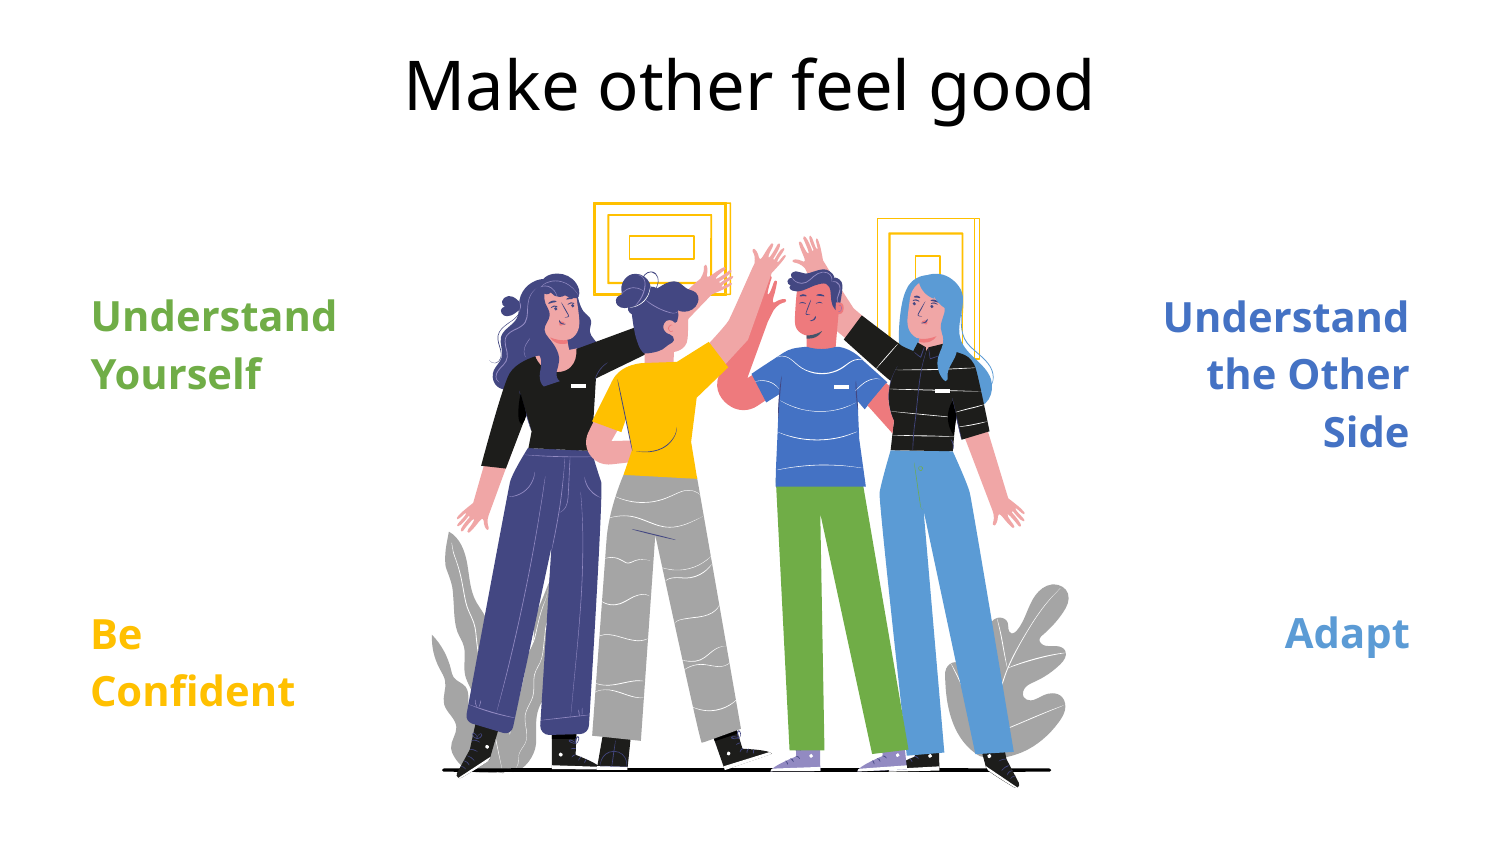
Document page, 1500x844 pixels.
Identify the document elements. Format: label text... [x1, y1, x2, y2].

text_box Understand the Other Side [1128, 267, 1425, 347]
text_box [431, 203, 1071, 789]
text_box Understand Yourself [75, 267, 371, 347]
text_box Adapt [1128, 584, 1425, 664]
title Make other feel good [210, 48, 1290, 128]
text_box Be Confident [74, 585, 371, 664]
